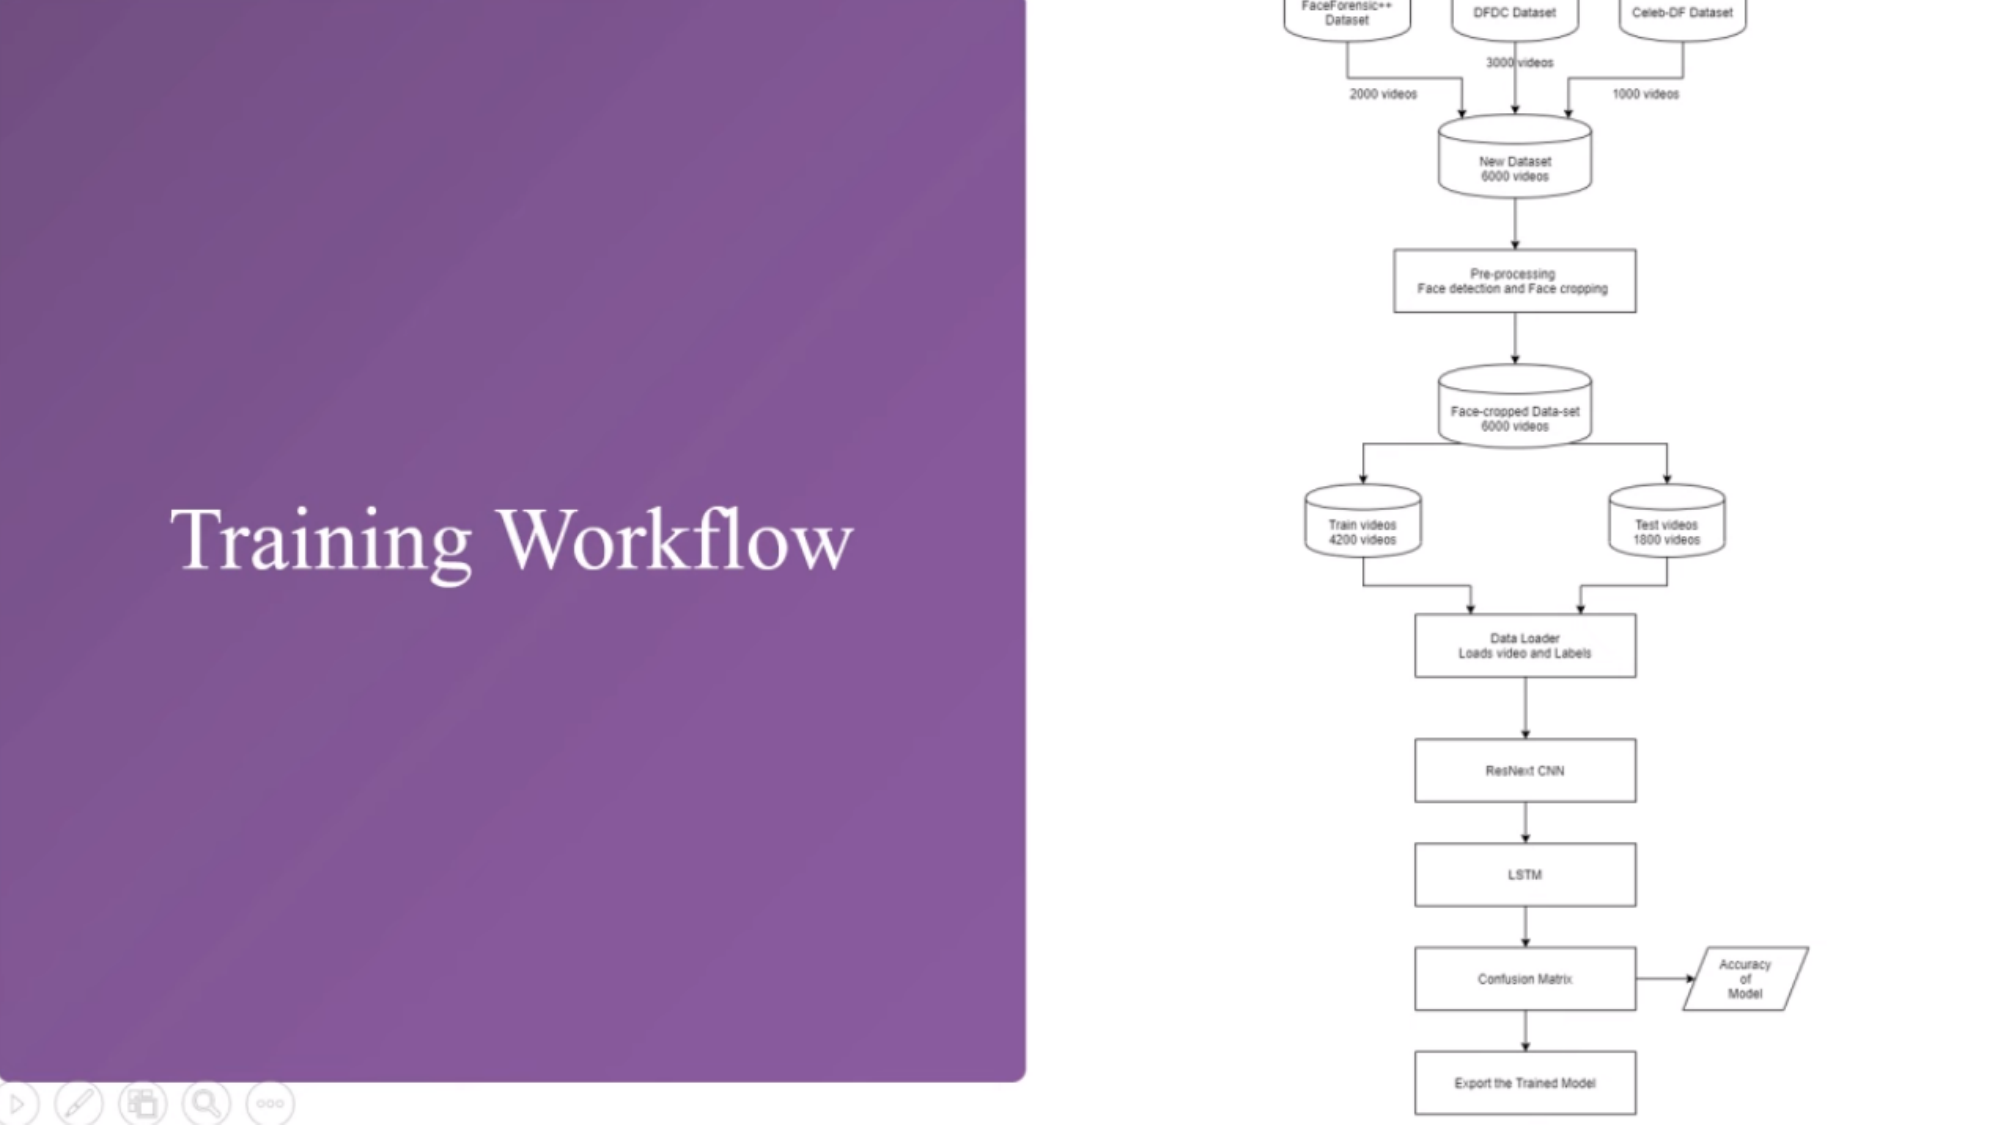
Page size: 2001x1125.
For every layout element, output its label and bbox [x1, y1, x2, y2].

list [0, 0, 2000, 1125]
